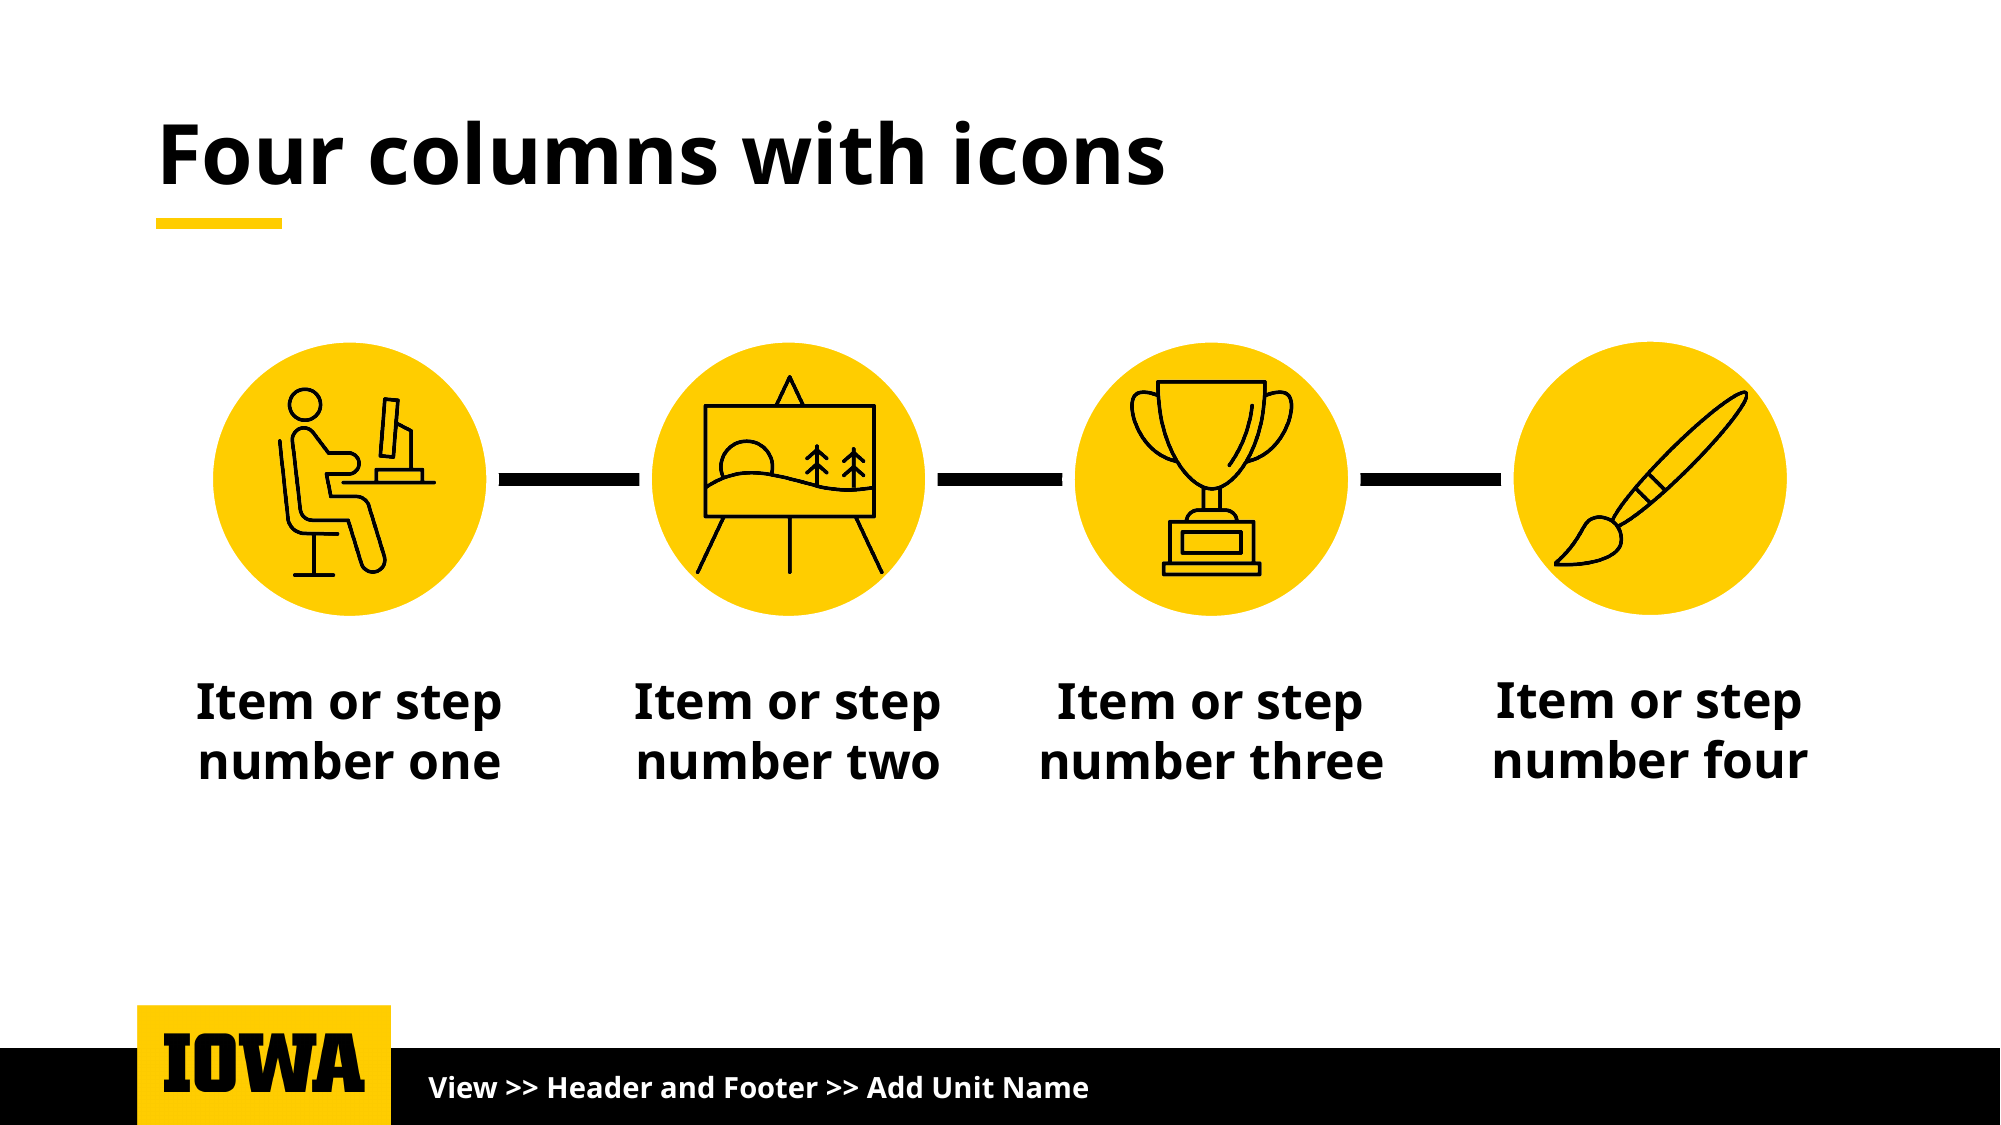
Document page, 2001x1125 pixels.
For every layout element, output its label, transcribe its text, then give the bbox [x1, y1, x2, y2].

picture [1114, 378, 1309, 580]
picture [1554, 379, 1748, 580]
list Item or step number three [1017, 669, 1405, 793]
picture [252, 379, 447, 580]
list Item or step number four [1456, 668, 1844, 792]
list Item or step number one [156, 669, 544, 793]
list Item or step number two [595, 669, 982, 793]
picture [692, 374, 887, 575]
footer View >> Header and Footer >> Add Unit Name [413, 1056, 1838, 1117]
picture [137, 1005, 391, 1125]
title Four columns with icons [156, 86, 1844, 229]
